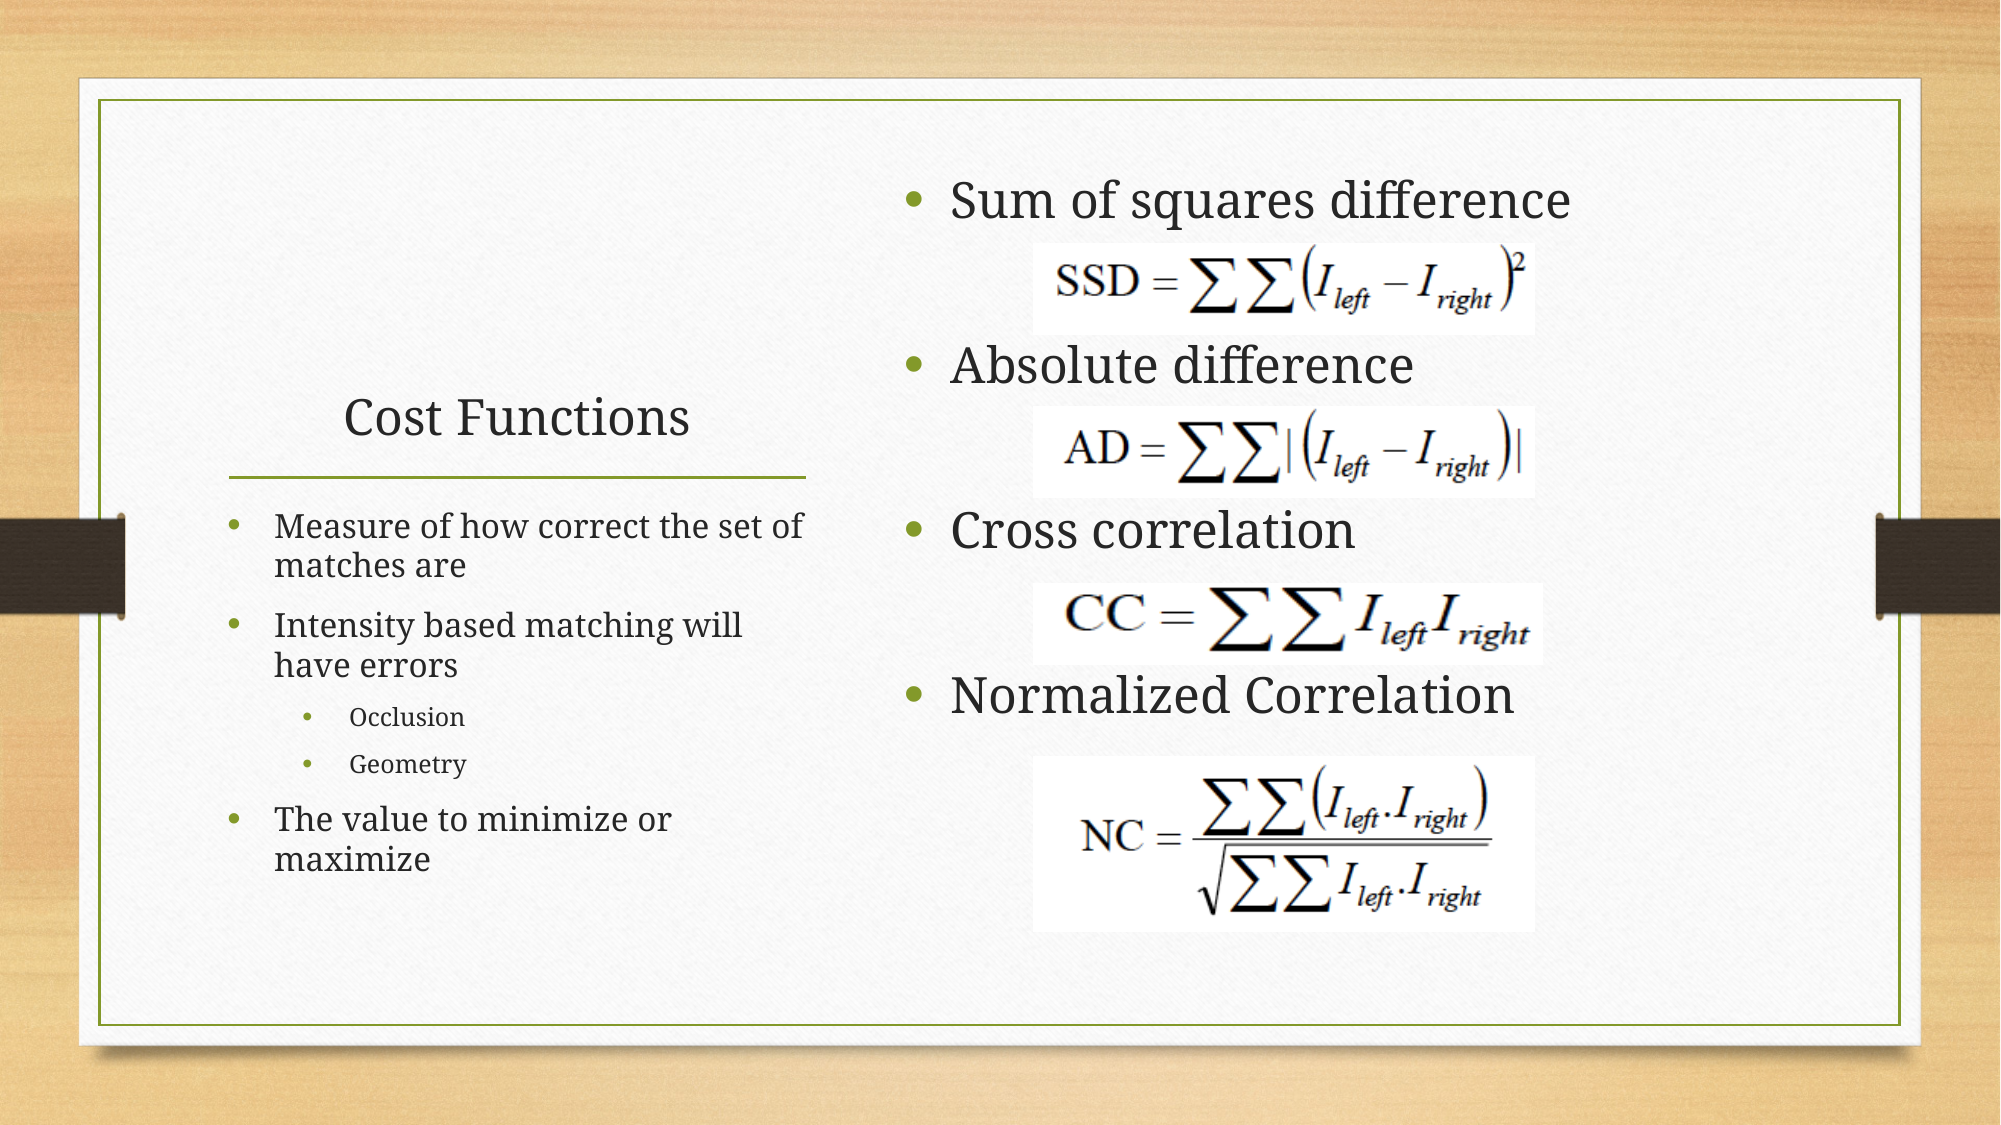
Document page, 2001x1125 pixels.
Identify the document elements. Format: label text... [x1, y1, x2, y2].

list Sum of squares difference Absolute difference Cross correlation Normalized Correlation [888, 161, 1787, 964]
picture [0, 0, 2001, 1125]
list Measure of how correct the set of matches are Intensity based matching will have errors Occlusion Geometry The value to minimize or maximize [212, 497, 823, 898]
title Cost Functions [212, 227, 823, 453]
